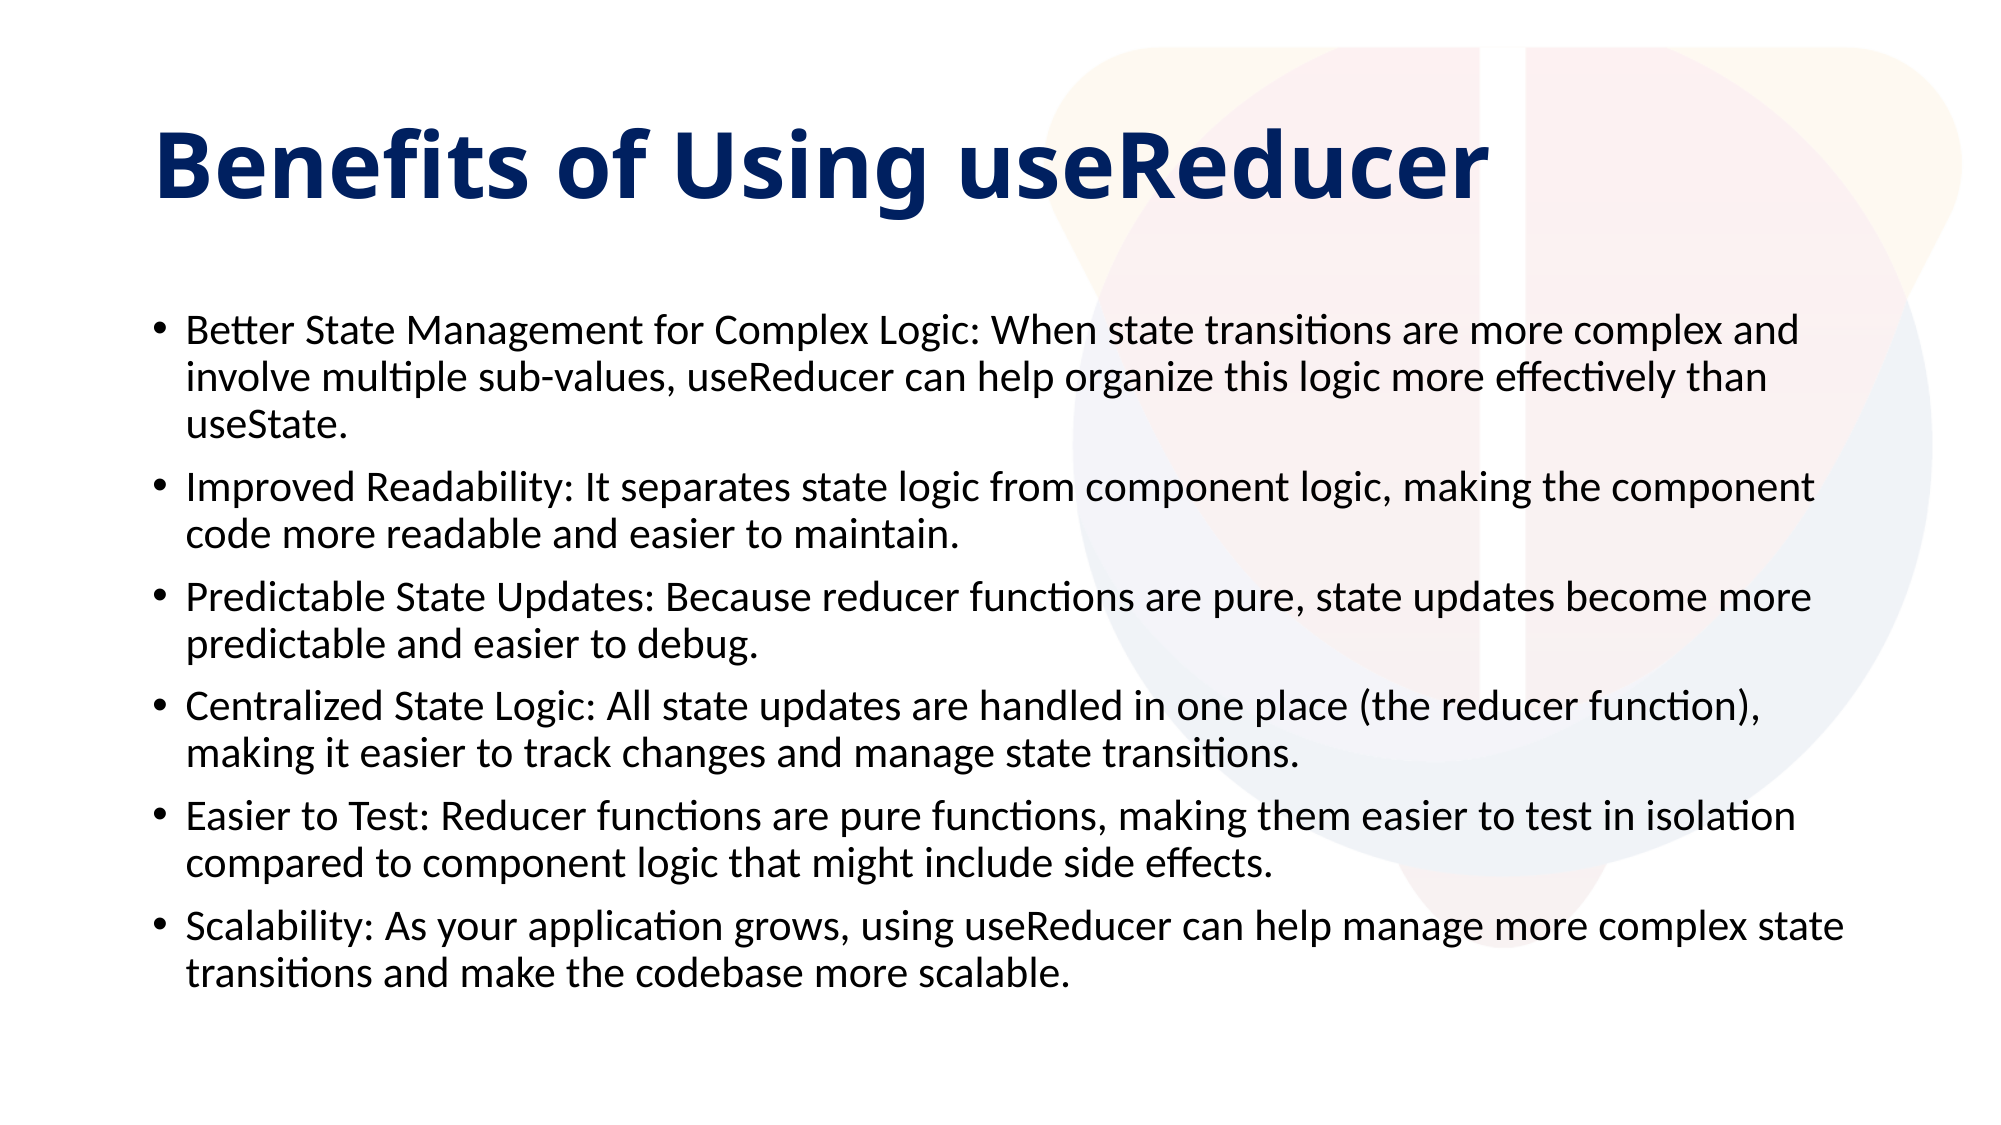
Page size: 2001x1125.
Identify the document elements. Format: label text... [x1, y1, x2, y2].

title Benefits of Using useReducer [137, 59, 1863, 278]
list Better State Management for Complex Logic: When state transitions are more complex and involve multiple sub-values, useReducer can help organize this logic more effectively than useState. Improved Readability: It separates state logic from component logic, making the component code more readable and easier to maintain. Predictable State Updates: Because reducer functions are pure, state updates become more predictable and easier to debug. Centralized State Logic: All state updates are handled in one place (the reducer function), making it easier to track changes and manage state transitions. Easier to Test: Reducer functions are pure functions, making them easier to test in isolation compared to component logic that might include side effects. Scalability: As your application grows, using useReducer can help manage more complex state transitions and make the codebase more scalable. [137, 299, 1863, 1014]
